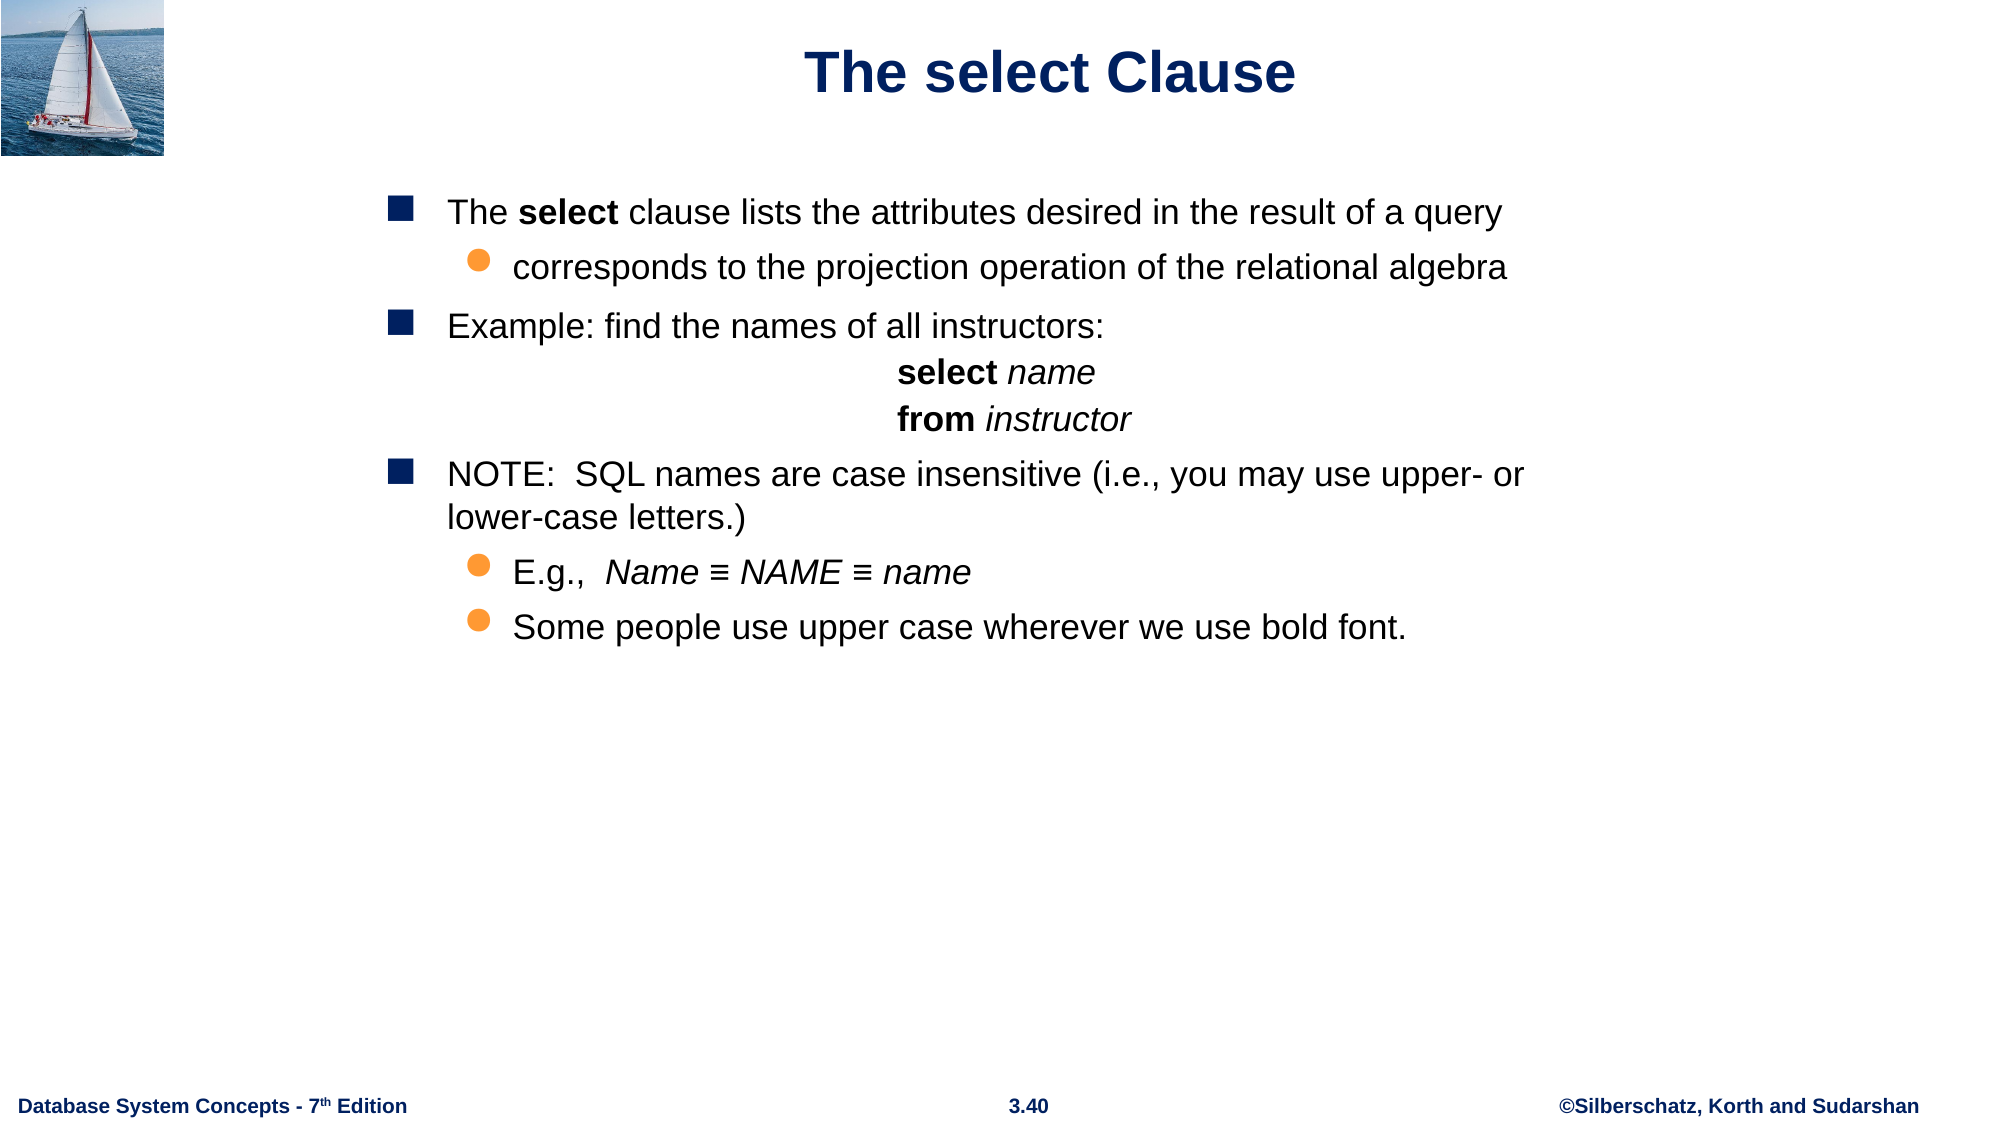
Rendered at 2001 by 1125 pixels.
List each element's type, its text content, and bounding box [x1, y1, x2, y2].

list The select clause lists the attributes desired in the result of a query corresponds to the projection operation of the relational algebra Example: find the names of all instructors: select name from instructor NOTE: SQL names are case insensitive (i.e., you may use upper- or lower-case letters.) E.g., Name ≡ NAME ≡ name Some people use upper case wherever we use bold font. [376, 181, 1622, 924]
picture [1, 0, 164, 156]
title The select Clause [167, 18, 1935, 120]
